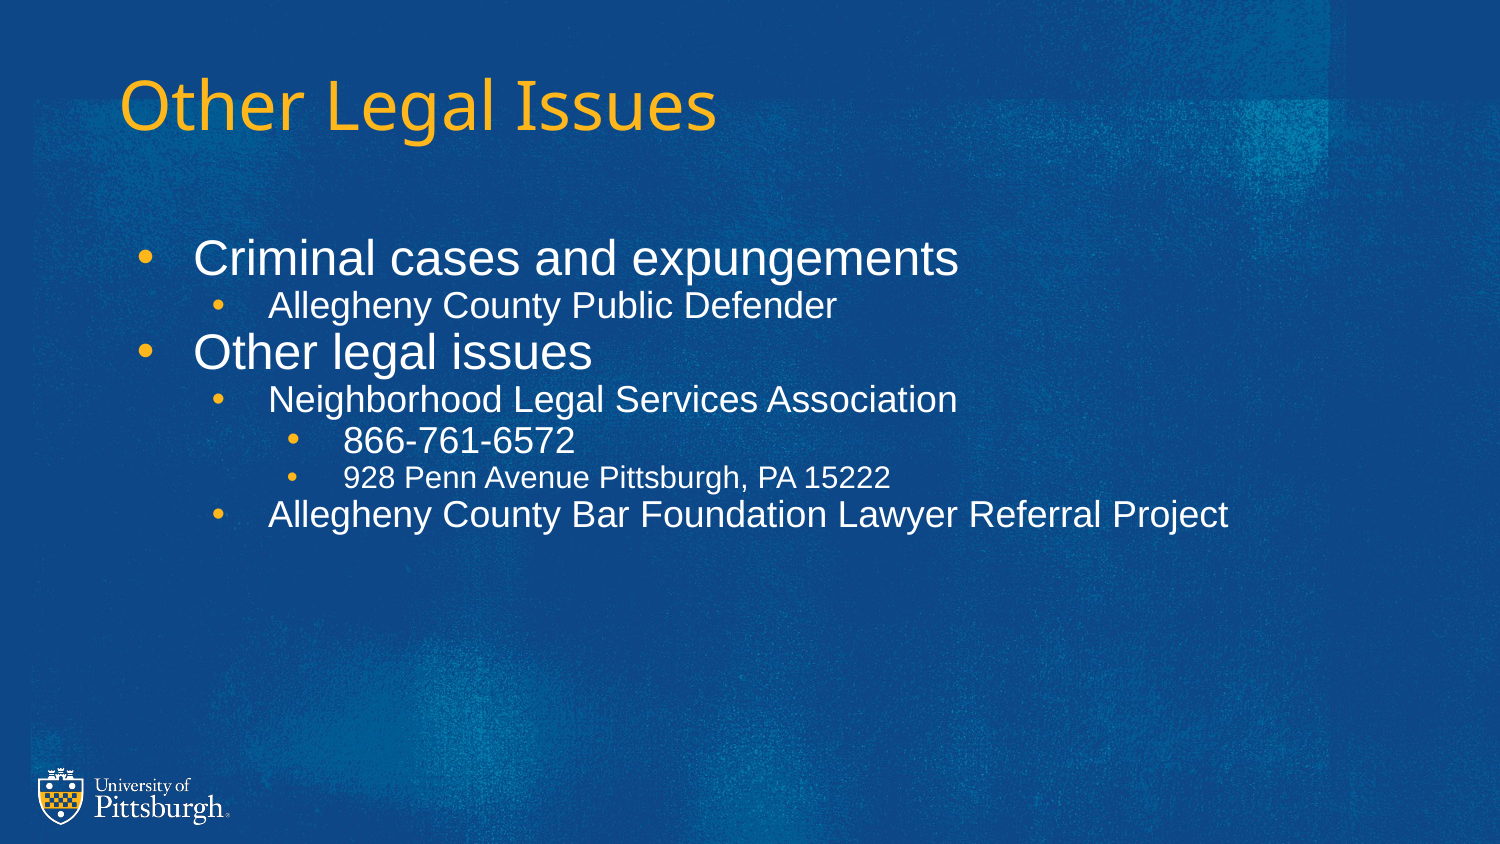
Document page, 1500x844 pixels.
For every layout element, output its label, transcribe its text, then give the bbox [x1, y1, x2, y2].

title Other Legal Issues [103, 63, 1397, 208]
list Criminal cases and expungements Allegheny County Public Defender Other legal issues Neighborhood Legal Services Association 866-761-6572 928 Penn Avenue Pittsburgh, PA 15222 Allegheny County Bar Foundation Lawyer Referral Project [103, 224, 1397, 760]
picture [0, 0, 1500, 844]
